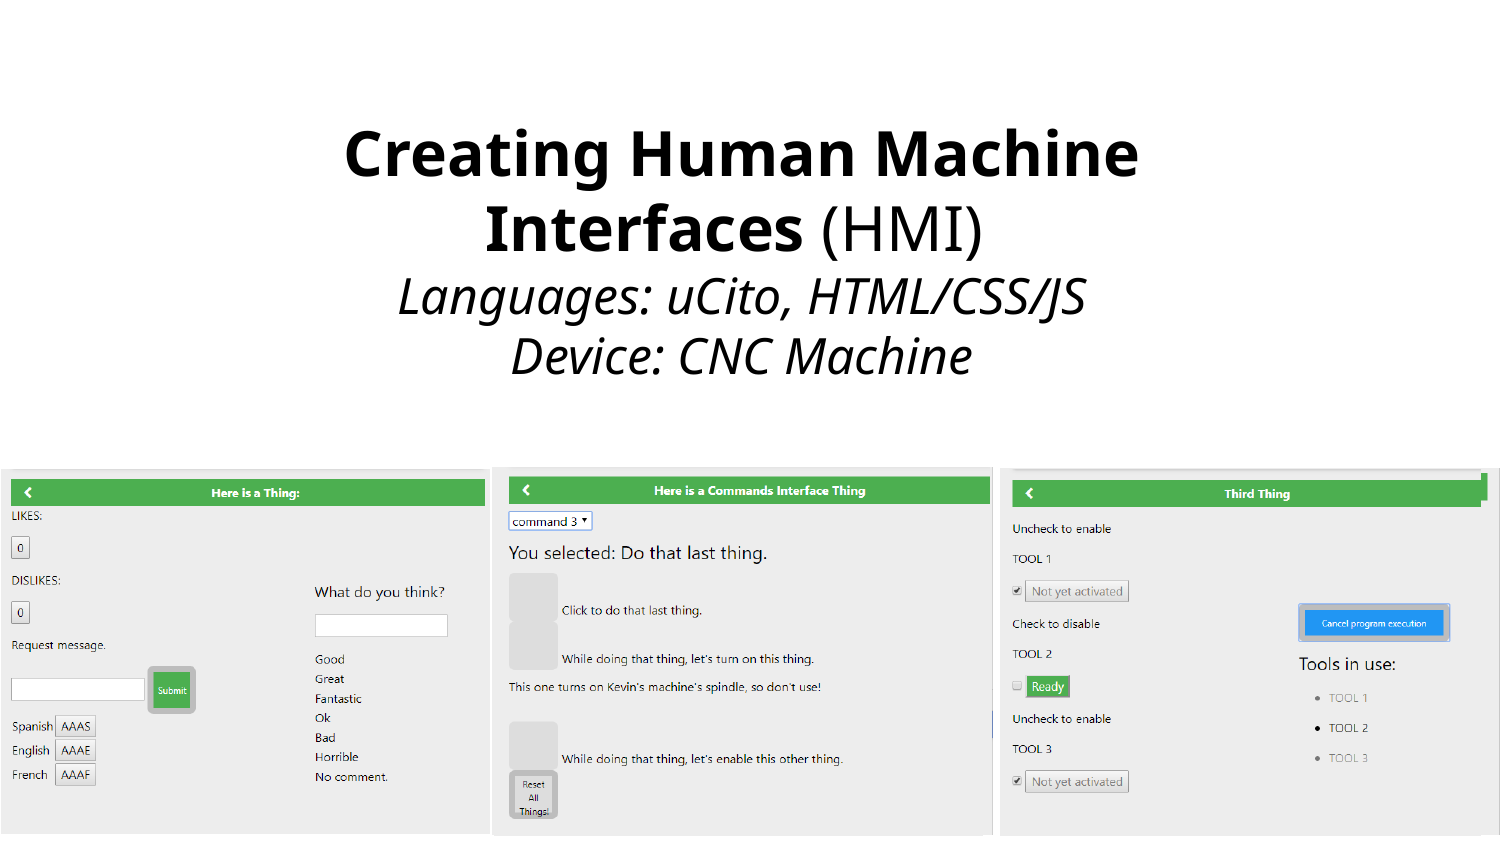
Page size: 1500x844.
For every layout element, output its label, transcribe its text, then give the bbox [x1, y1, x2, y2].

picture [1, 469, 490, 835]
text_box Creating Human Machine Interfaces (HMI) Languages: uCito, HTML/CSS/JS Device: CNC Machine [309, 17, 1175, 468]
picture [492, 467, 993, 836]
picture [1000, 468, 1500, 836]
